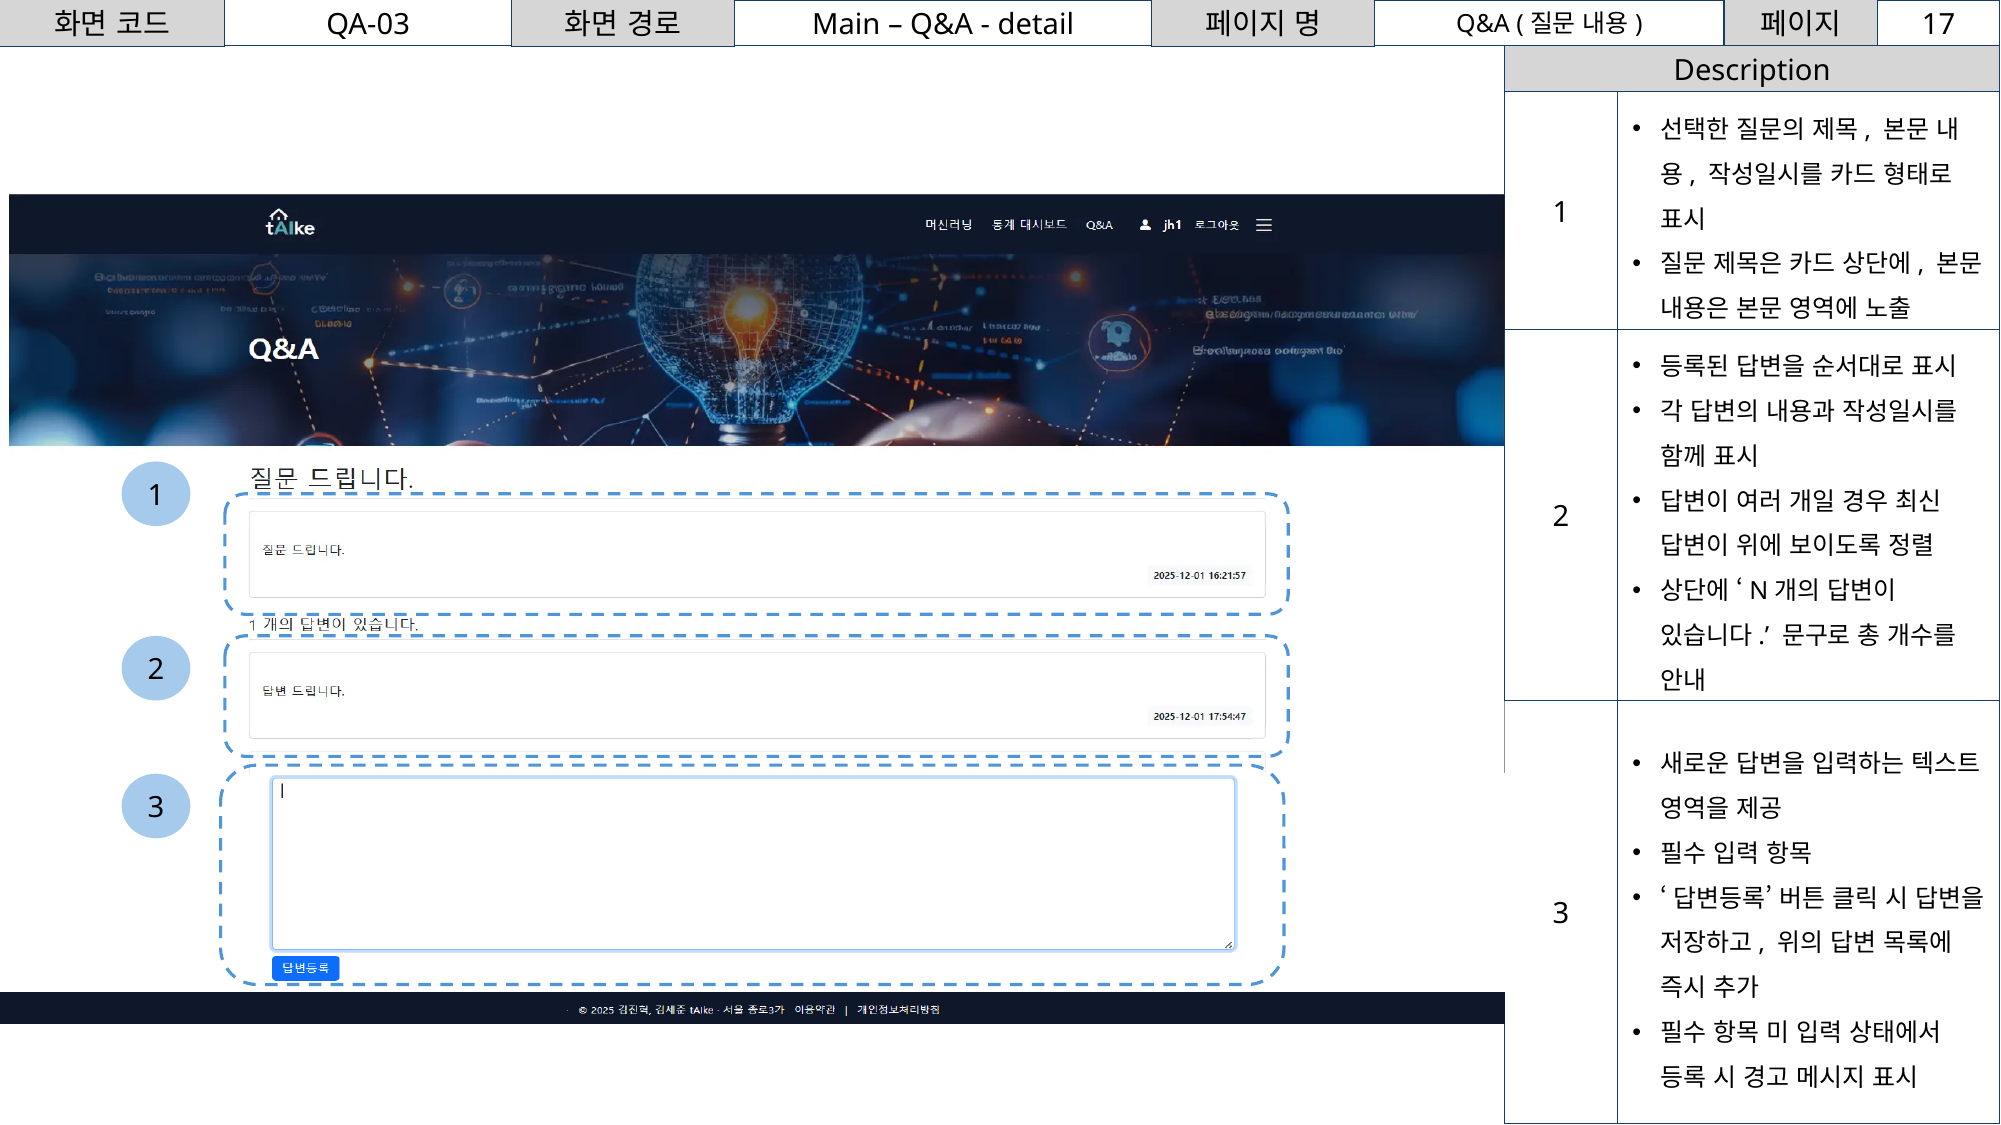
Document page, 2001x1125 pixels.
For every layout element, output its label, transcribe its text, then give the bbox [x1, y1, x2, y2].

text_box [1504, 701, 2000, 1124]
text_box 화면 경로 [511, 0, 735, 47]
text_box Q&A (질문 내용) [1374, 0, 1724, 46]
text_box Description [1504, 45, 2000, 91]
text_box Main – Q&A - detail [734, 0, 1152, 46]
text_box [1504, 329, 2000, 701]
text_box 페이지 [1724, 0, 1877, 45]
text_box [1504, 91, 2000, 329]
text_box 페이지 명 [1151, 0, 1375, 47]
text_box QA-03 [224, 0, 511, 46]
text_box 17 [1877, 0, 2000, 45]
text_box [0, 194, 1505, 1024]
text_box 화면 코드 [0, 0, 225, 47]
